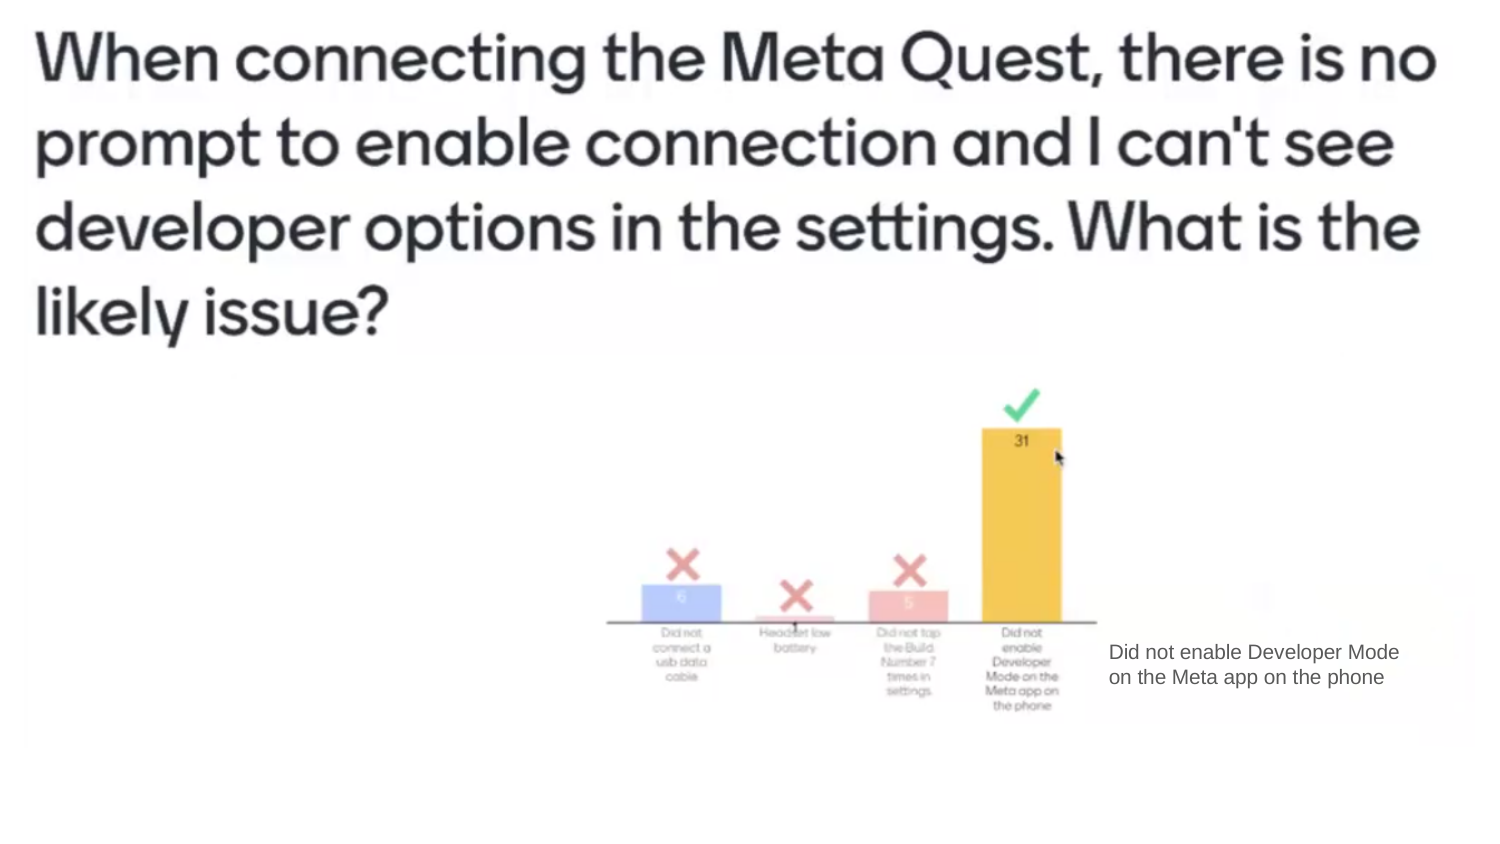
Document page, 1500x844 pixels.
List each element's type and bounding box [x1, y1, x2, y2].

picture [24, 24, 1476, 748]
